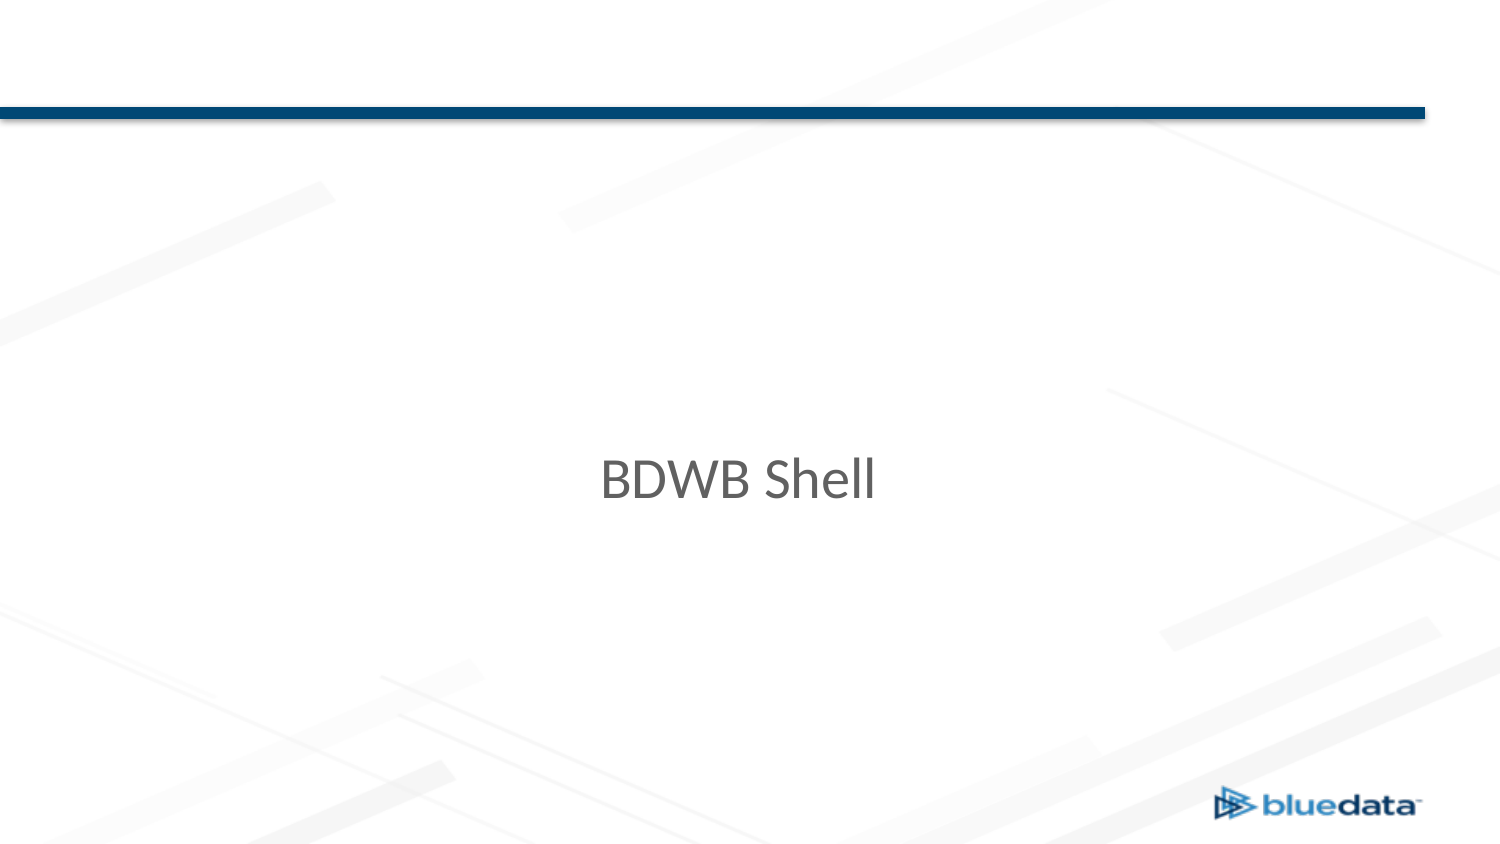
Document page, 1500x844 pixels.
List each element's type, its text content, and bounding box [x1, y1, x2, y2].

picture [0, 0, 1500, 844]
list BDWB Shell [75, 196, 1425, 754]
